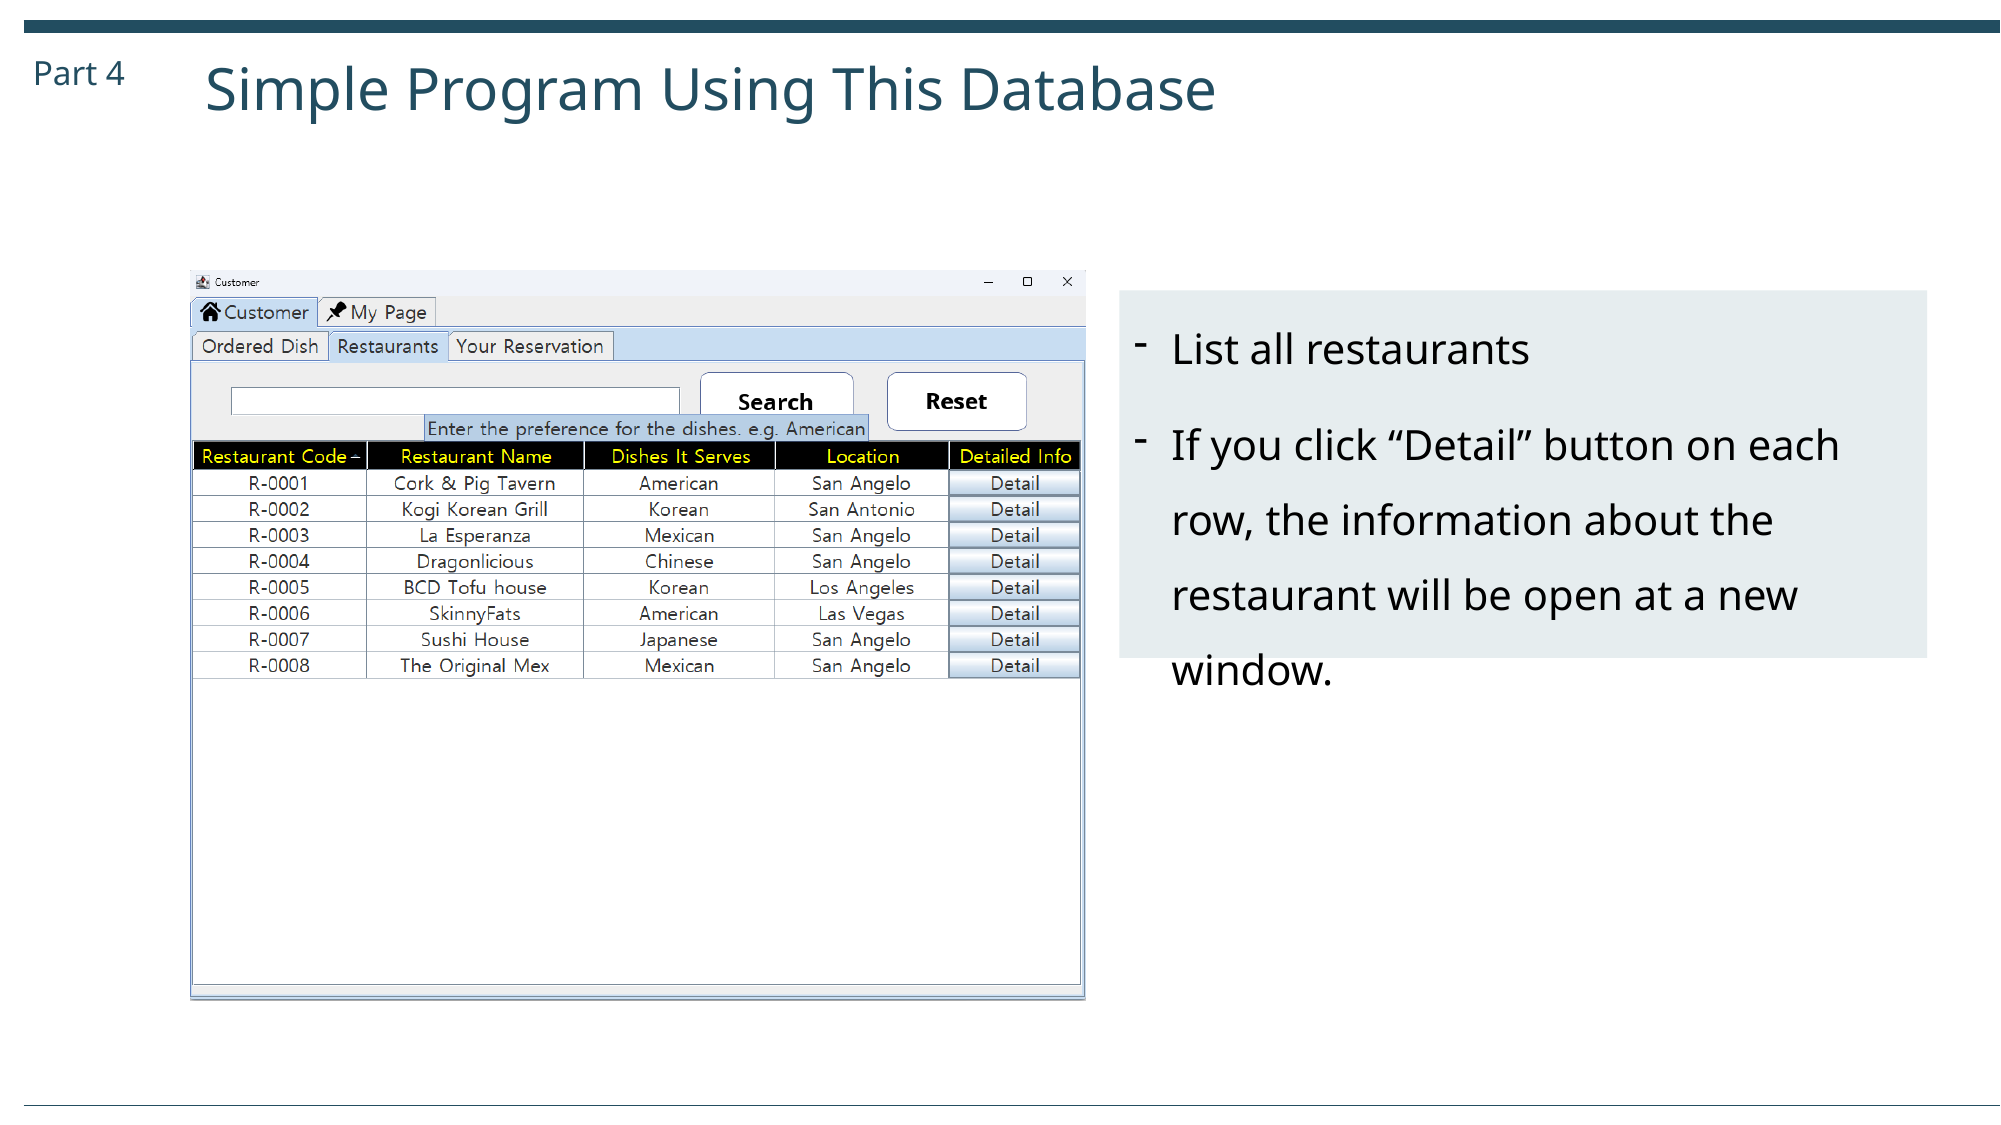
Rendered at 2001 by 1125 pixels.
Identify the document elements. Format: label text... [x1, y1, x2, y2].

text_box List all restaurants If you click “Detail” button on each row, the information about the restaurant will be open at a new window. [1119, 290, 1928, 658]
text_box Simple Program Using This Database [190, 44, 1241, 130]
text_box Part 4 [18, 44, 140, 100]
picture [190, 270, 1086, 1002]
